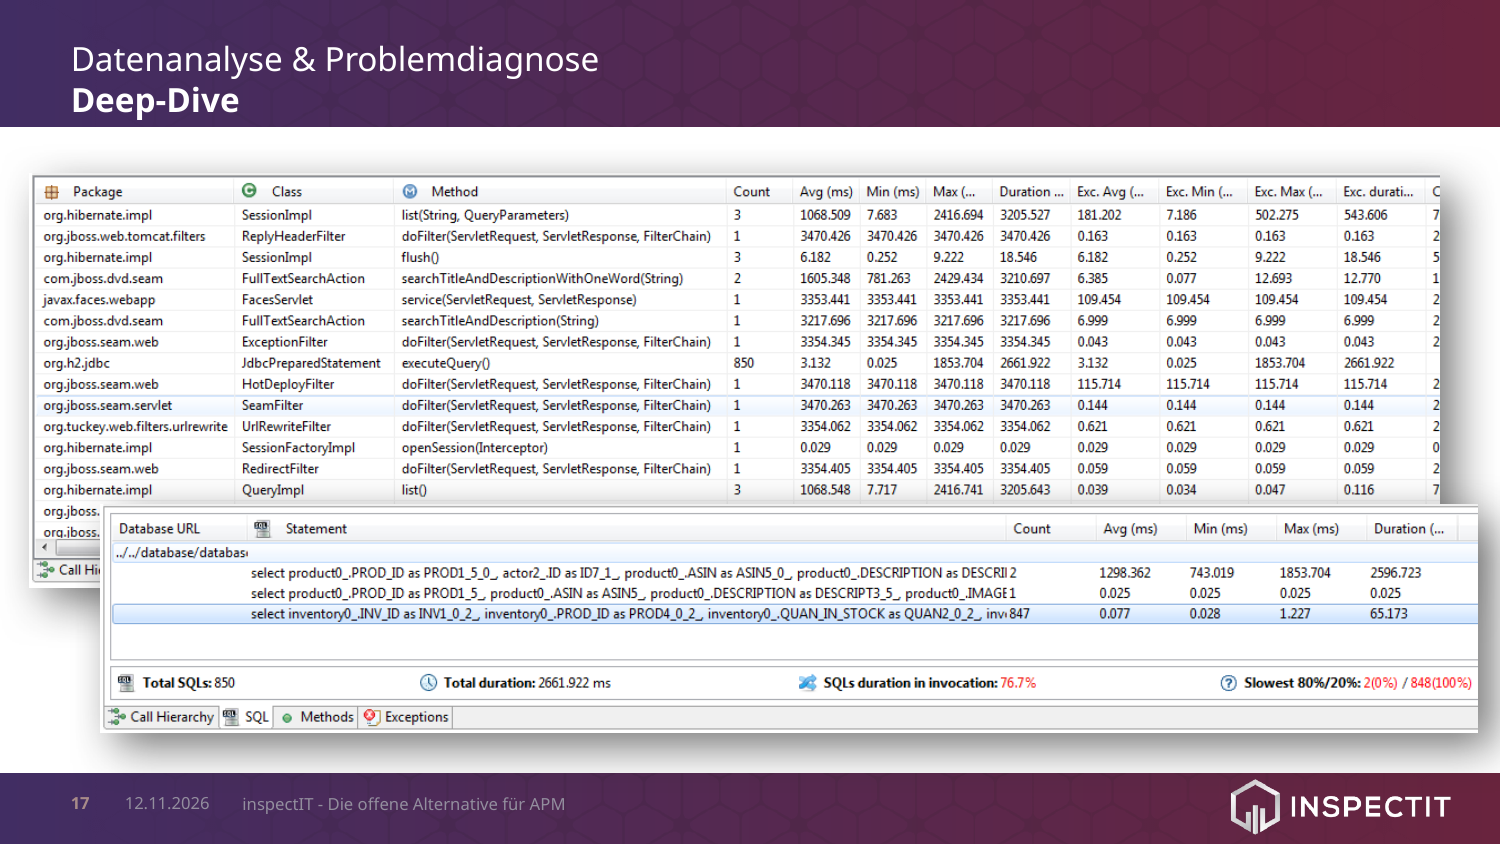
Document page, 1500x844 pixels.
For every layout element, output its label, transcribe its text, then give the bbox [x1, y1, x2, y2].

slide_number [124, 782, 236, 827]
picture [0, 773, 1500, 844]
title Datenanalyse & Problemdiagnose [70, 28, 1430, 115]
picture [29, 173, 1479, 733]
text_box Deep-Dive [70, 79, 613, 124]
slide_number 17 [70, 782, 122, 827]
footer inspectIT - Die offene Alternative für APM [242, 782, 1081, 827]
picture [0, 0, 1500, 127]
